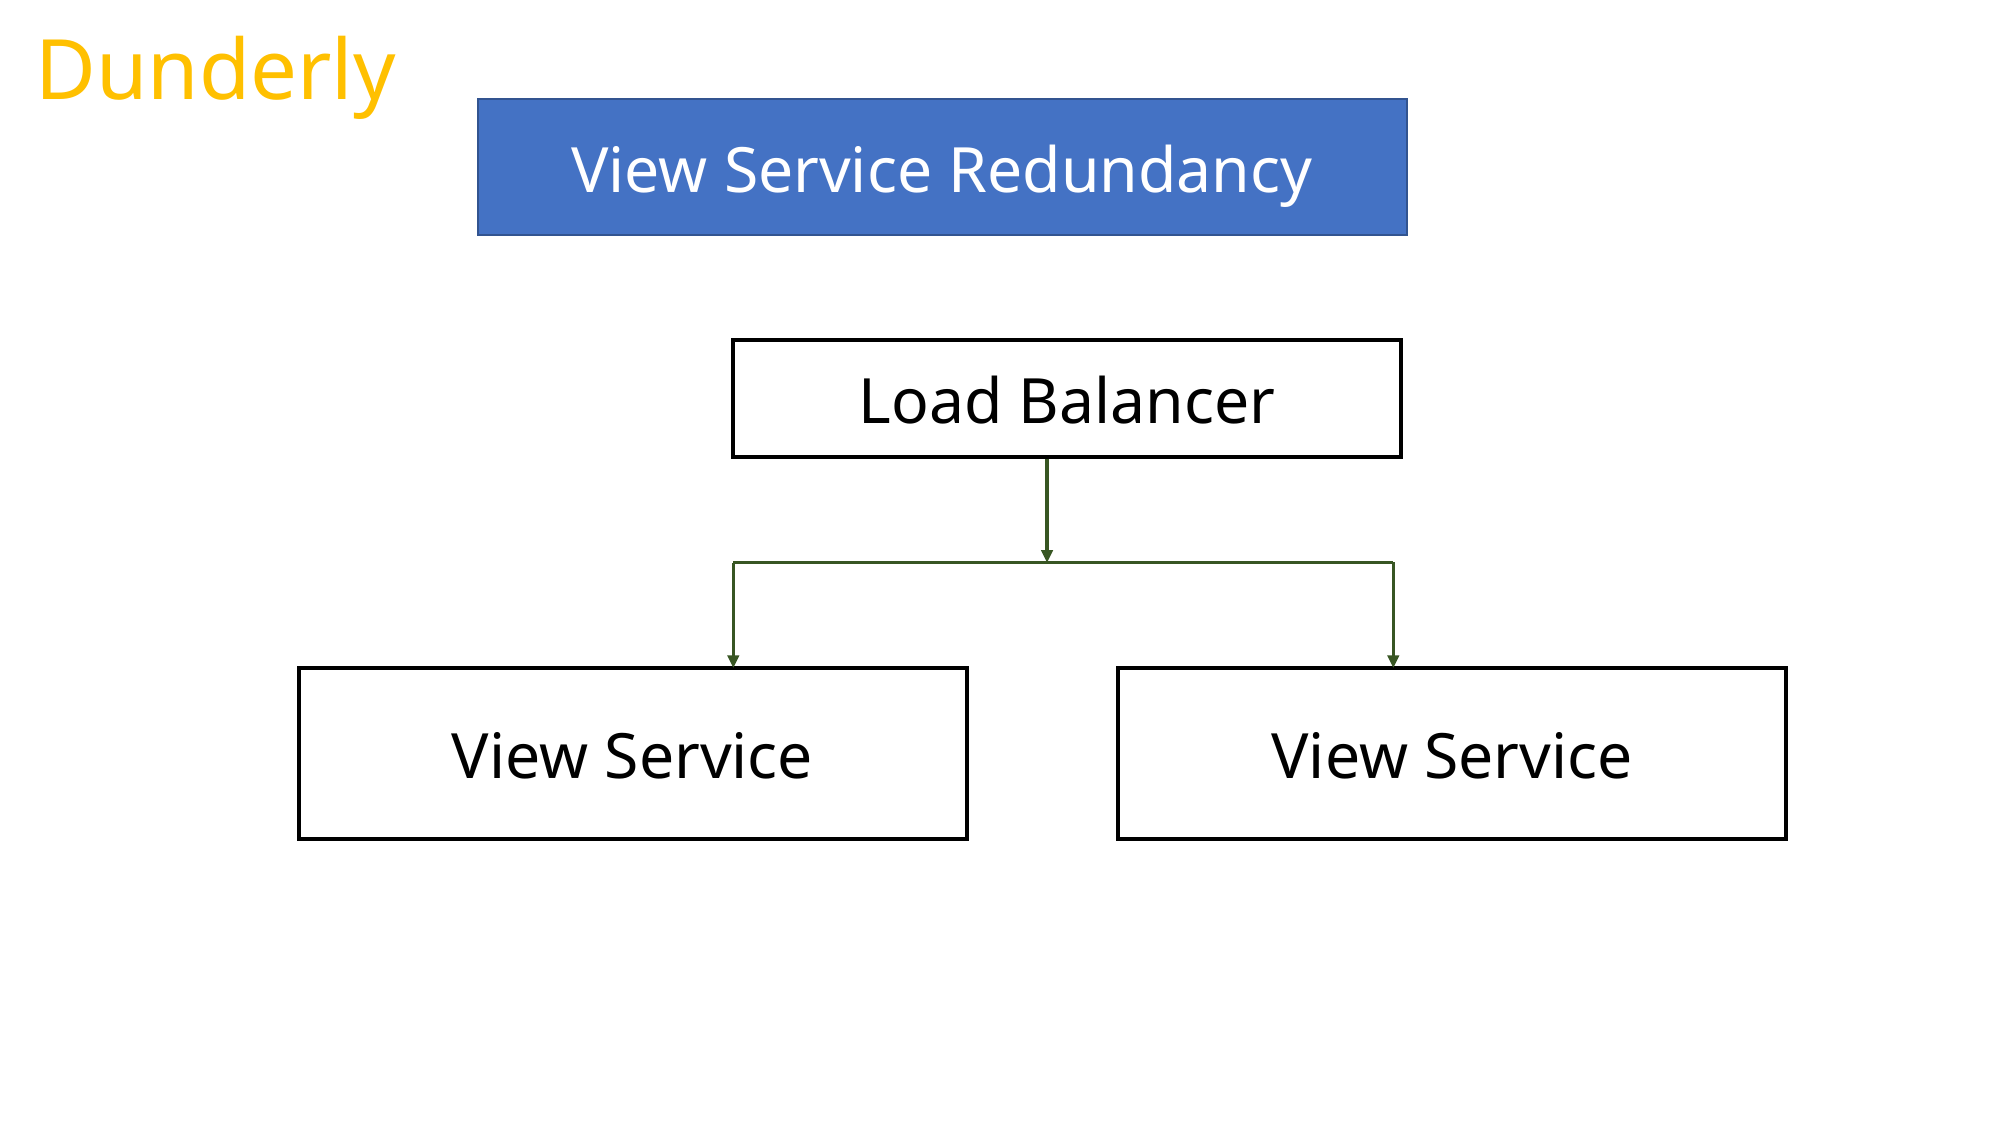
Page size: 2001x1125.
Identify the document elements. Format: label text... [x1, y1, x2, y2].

text_box View Service [298, 667, 968, 840]
text_box Dunderly [20, 8, 434, 124]
text_box View Service Redundancy [477, 98, 1408, 236]
text_box Load Balancer [732, 339, 1402, 458]
text_box View Service [1117, 667, 1787, 840]
